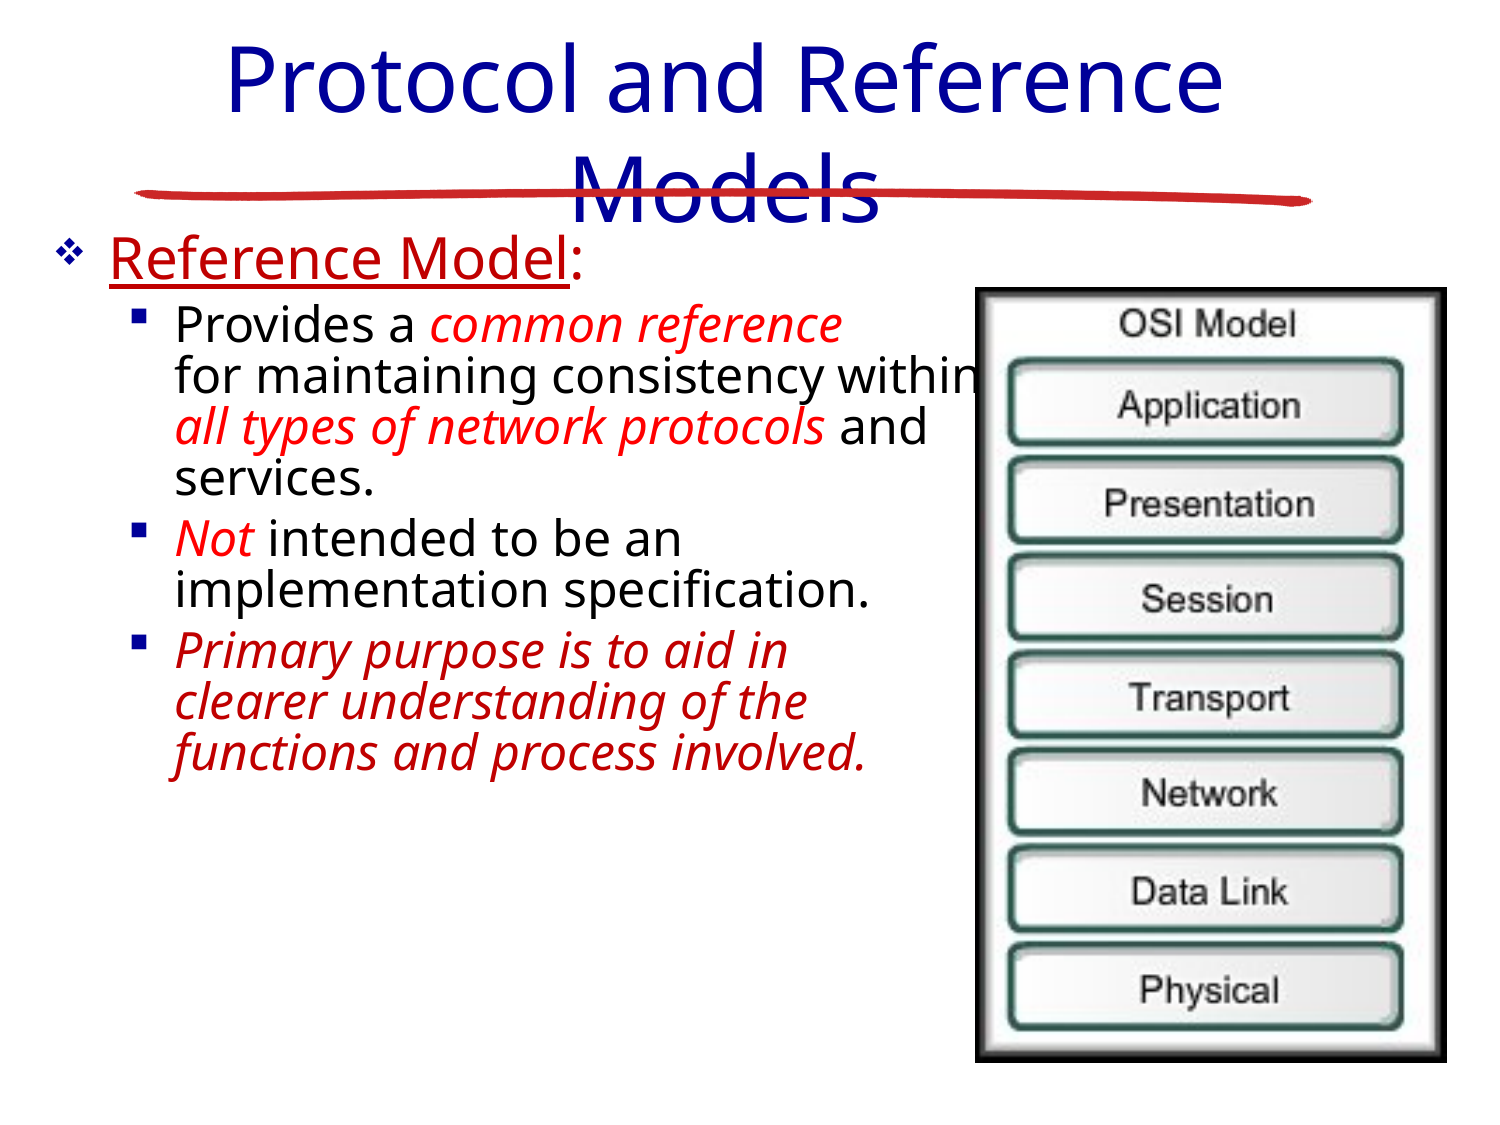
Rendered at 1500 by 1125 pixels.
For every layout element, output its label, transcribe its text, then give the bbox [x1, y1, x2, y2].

picture [974, 287, 1447, 1063]
title Protocol and Reference Models [87, 37, 1363, 224]
list Reference Model: Provides a common reference for maintaining consistency within all types of network protocols and services. Not intended to be an implementation specification. Primary purpose is to aid in clearer understanding of the functions and process involved. [37, 224, 1463, 1075]
picture [129, 182, 1327, 212]
